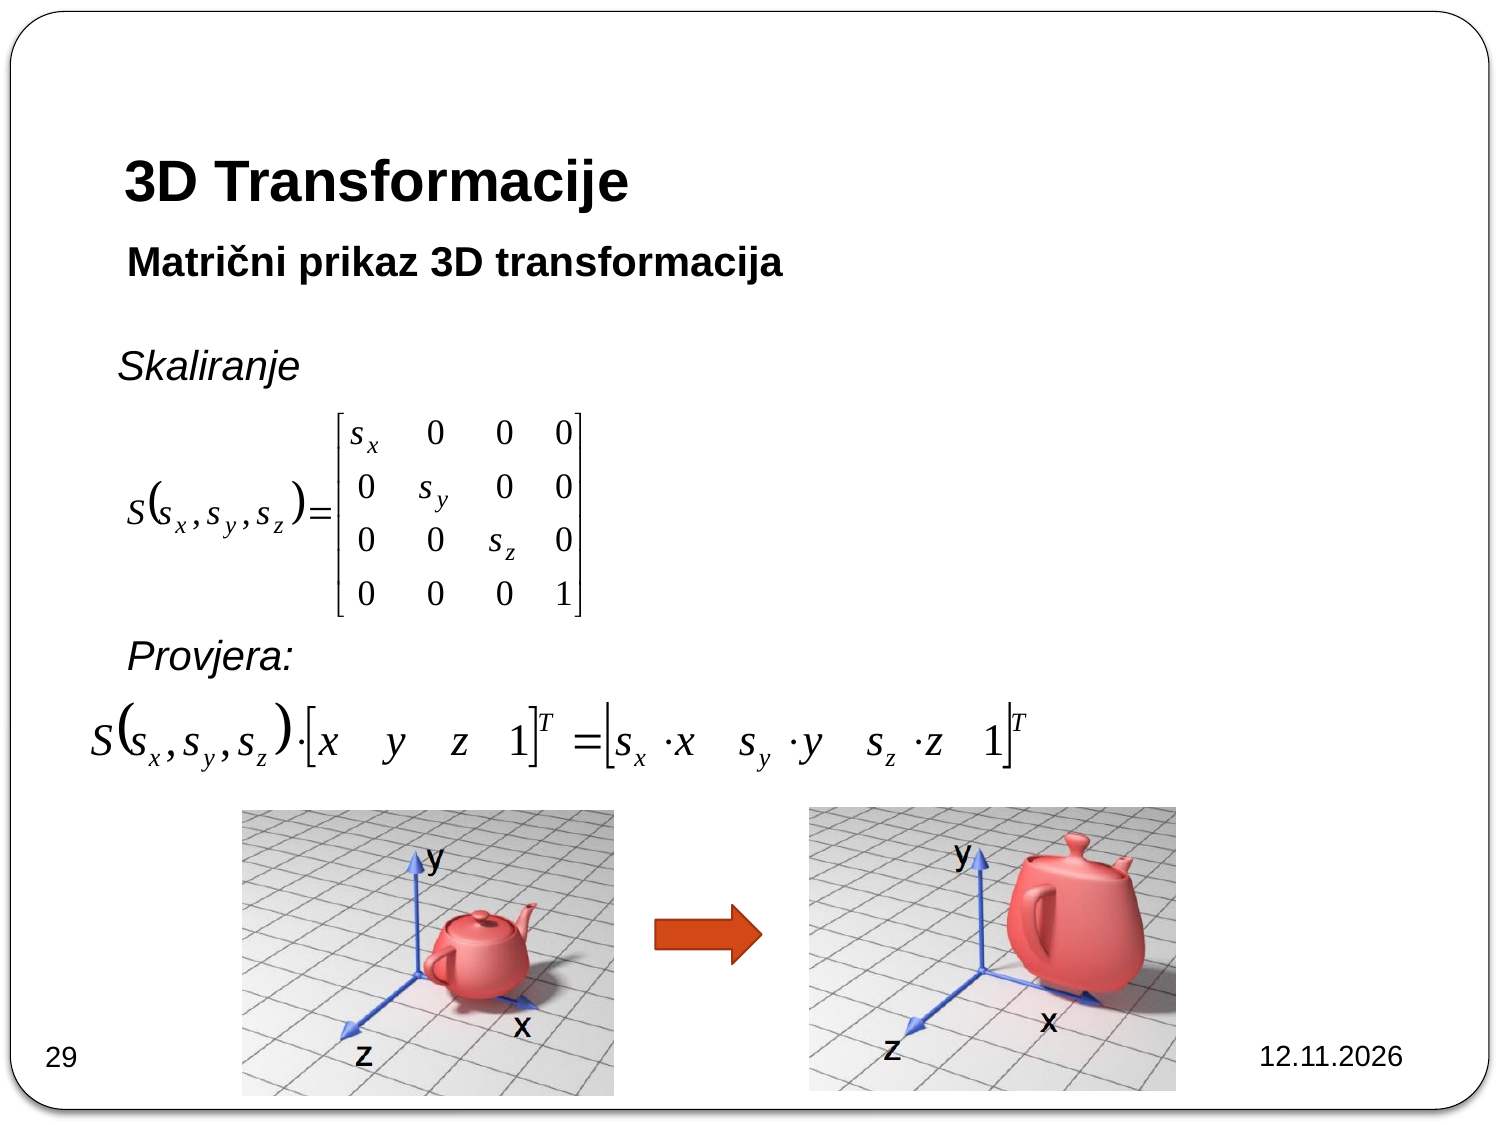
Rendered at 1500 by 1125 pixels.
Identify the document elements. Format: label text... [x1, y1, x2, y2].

picture [241, 810, 614, 1097]
text_box Skaliranje [102, 331, 828, 396]
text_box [82, 702, 1039, 782]
title 3D Transformacije [109, 65, 1385, 229]
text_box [119, 405, 598, 625]
picture [808, 807, 1176, 1091]
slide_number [1179, 1015, 1419, 1094]
text_box [654, 904, 763, 966]
text_box Matrični prikaz 3D transformacija [112, 227, 966, 292]
text_box Provjera: [112, 621, 771, 687]
slide_number 29 [23, 1018, 99, 1094]
